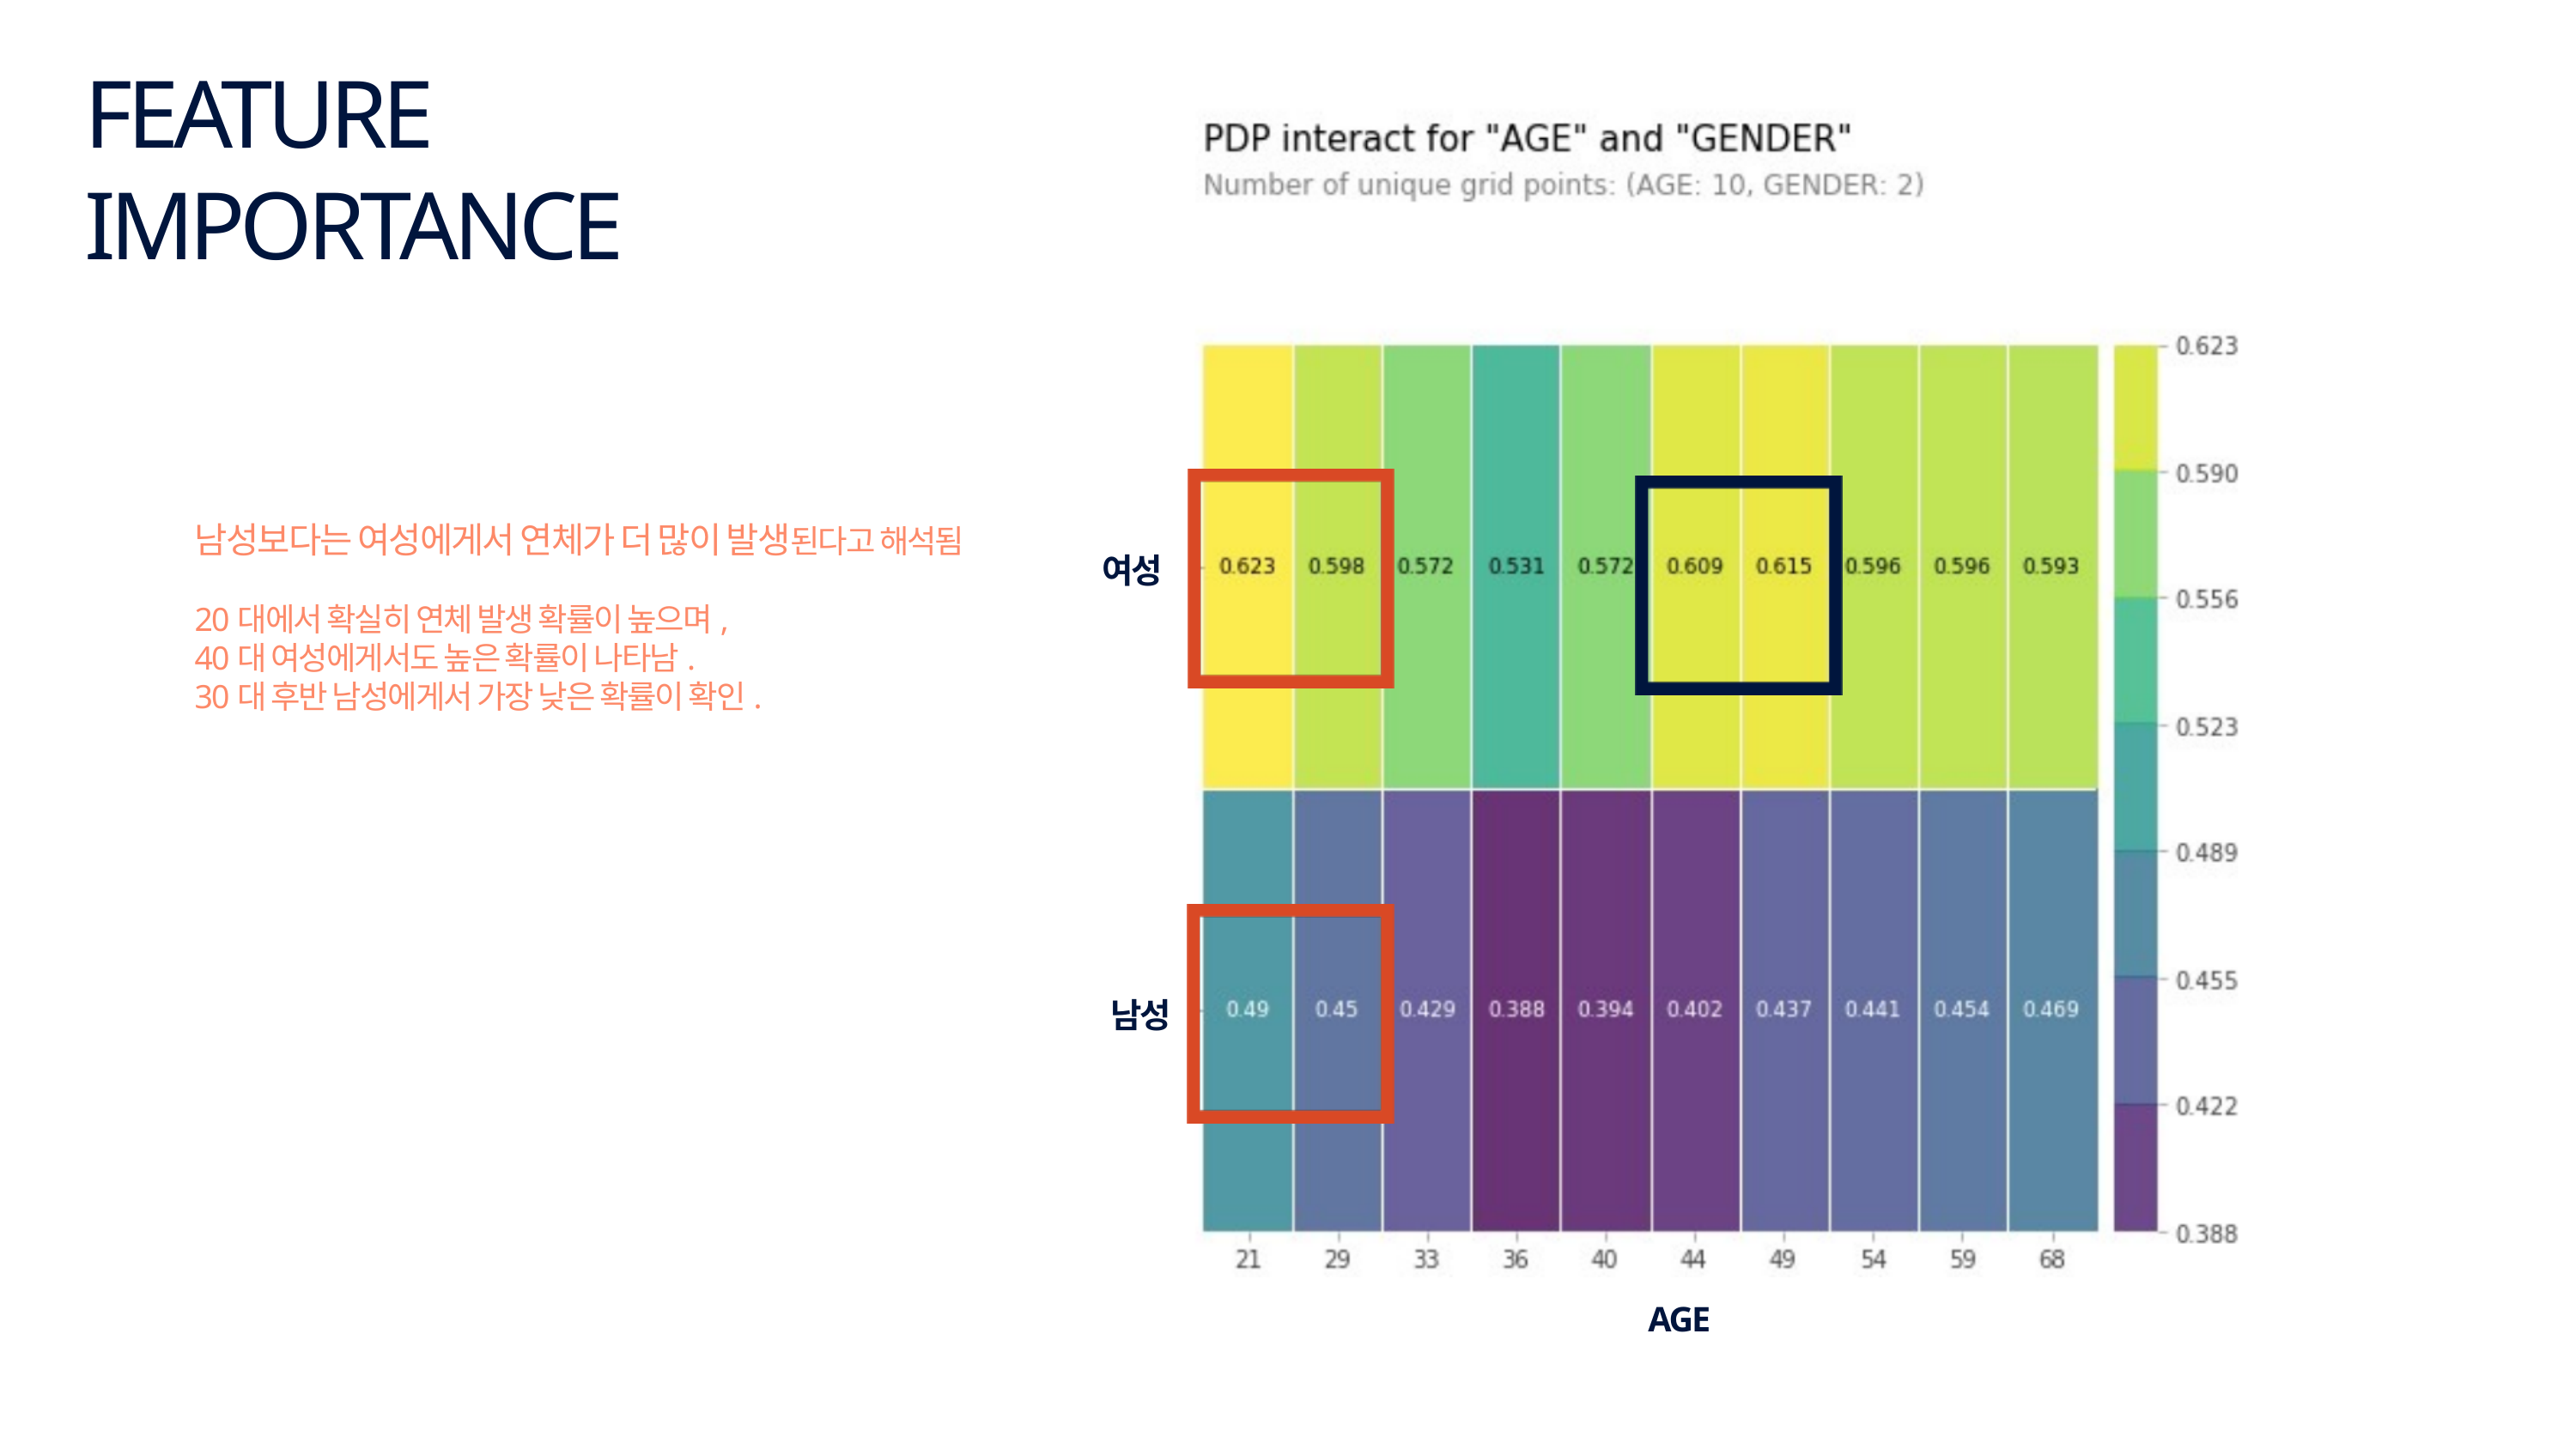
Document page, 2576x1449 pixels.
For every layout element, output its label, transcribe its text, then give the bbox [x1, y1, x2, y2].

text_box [1634, 475, 1843, 695]
text_box 여성 [911, 543, 1182, 597]
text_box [1187, 904, 1394, 1125]
text_box FEATURE IMPORTANCE [71, 48, 1163, 285]
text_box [1194, 74, 2265, 1277]
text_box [1187, 469, 1395, 689]
text_box AGE [1458, 1291, 1900, 1346]
text_box 남성 [920, 987, 1182, 1041]
text_box 남성보다는 여성에게서 연체가 더 많이 발생된다고 해석됨 20대에서 확실히 연체 발생 확률이 높으며, 40대 여성에게서도 높은 확률이 나타남. 30대 후반 남성에게서 가장 낮은 확률이 확인. [181, 511, 1190, 722]
